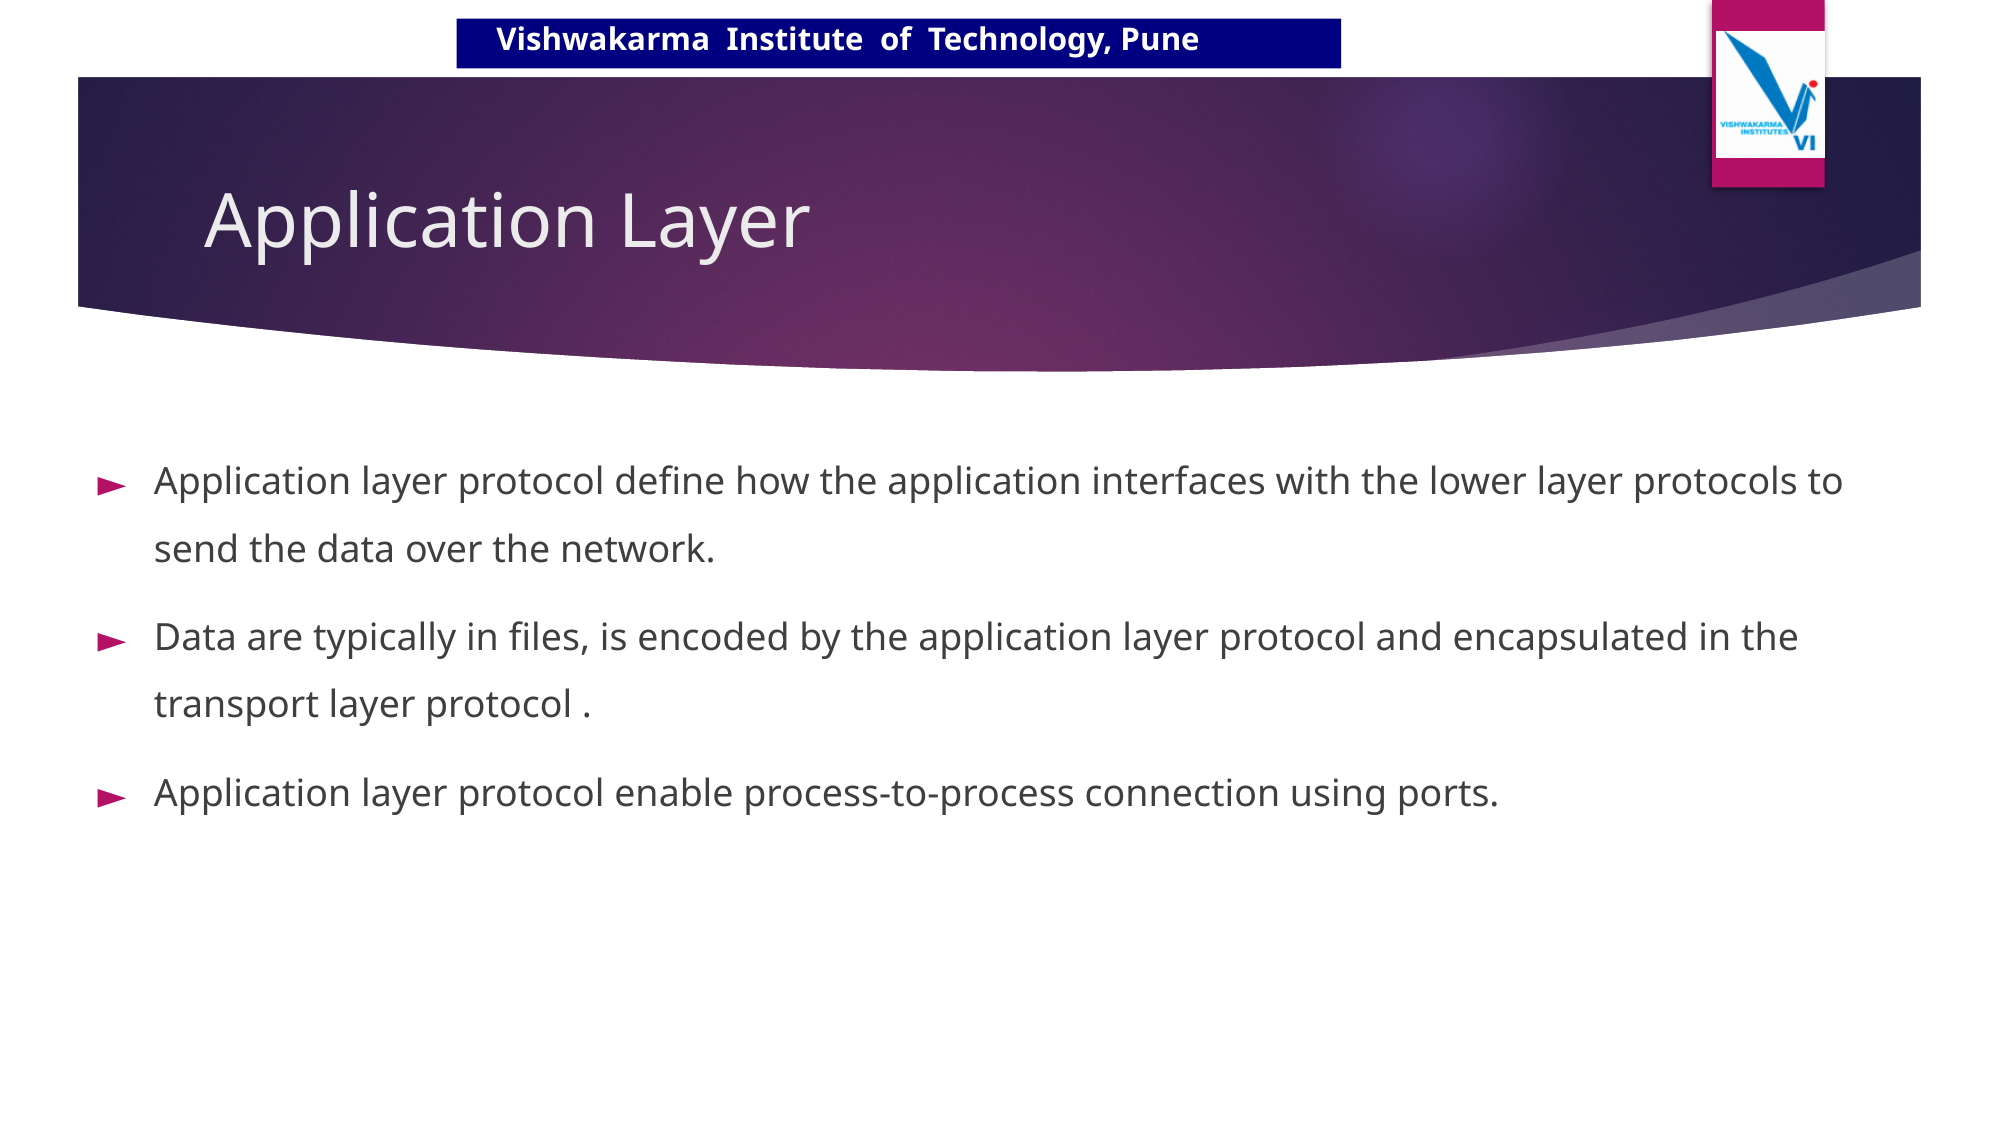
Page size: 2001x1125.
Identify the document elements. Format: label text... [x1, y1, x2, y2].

title Application Layer [189, 159, 1627, 276]
table_cell 5 GHz band [1521, 315, 1734, 354]
list Application layer protocol define how the application interfaces with the lower layer protocols to send the data over the network. Data are typically in files, is encoded by the application layer protocol and encapsulated in the transport layer protocol . Application layer protocol enable process-to-process connection using ports. [82, 427, 1912, 988]
picture [79, 31, 1920, 371]
